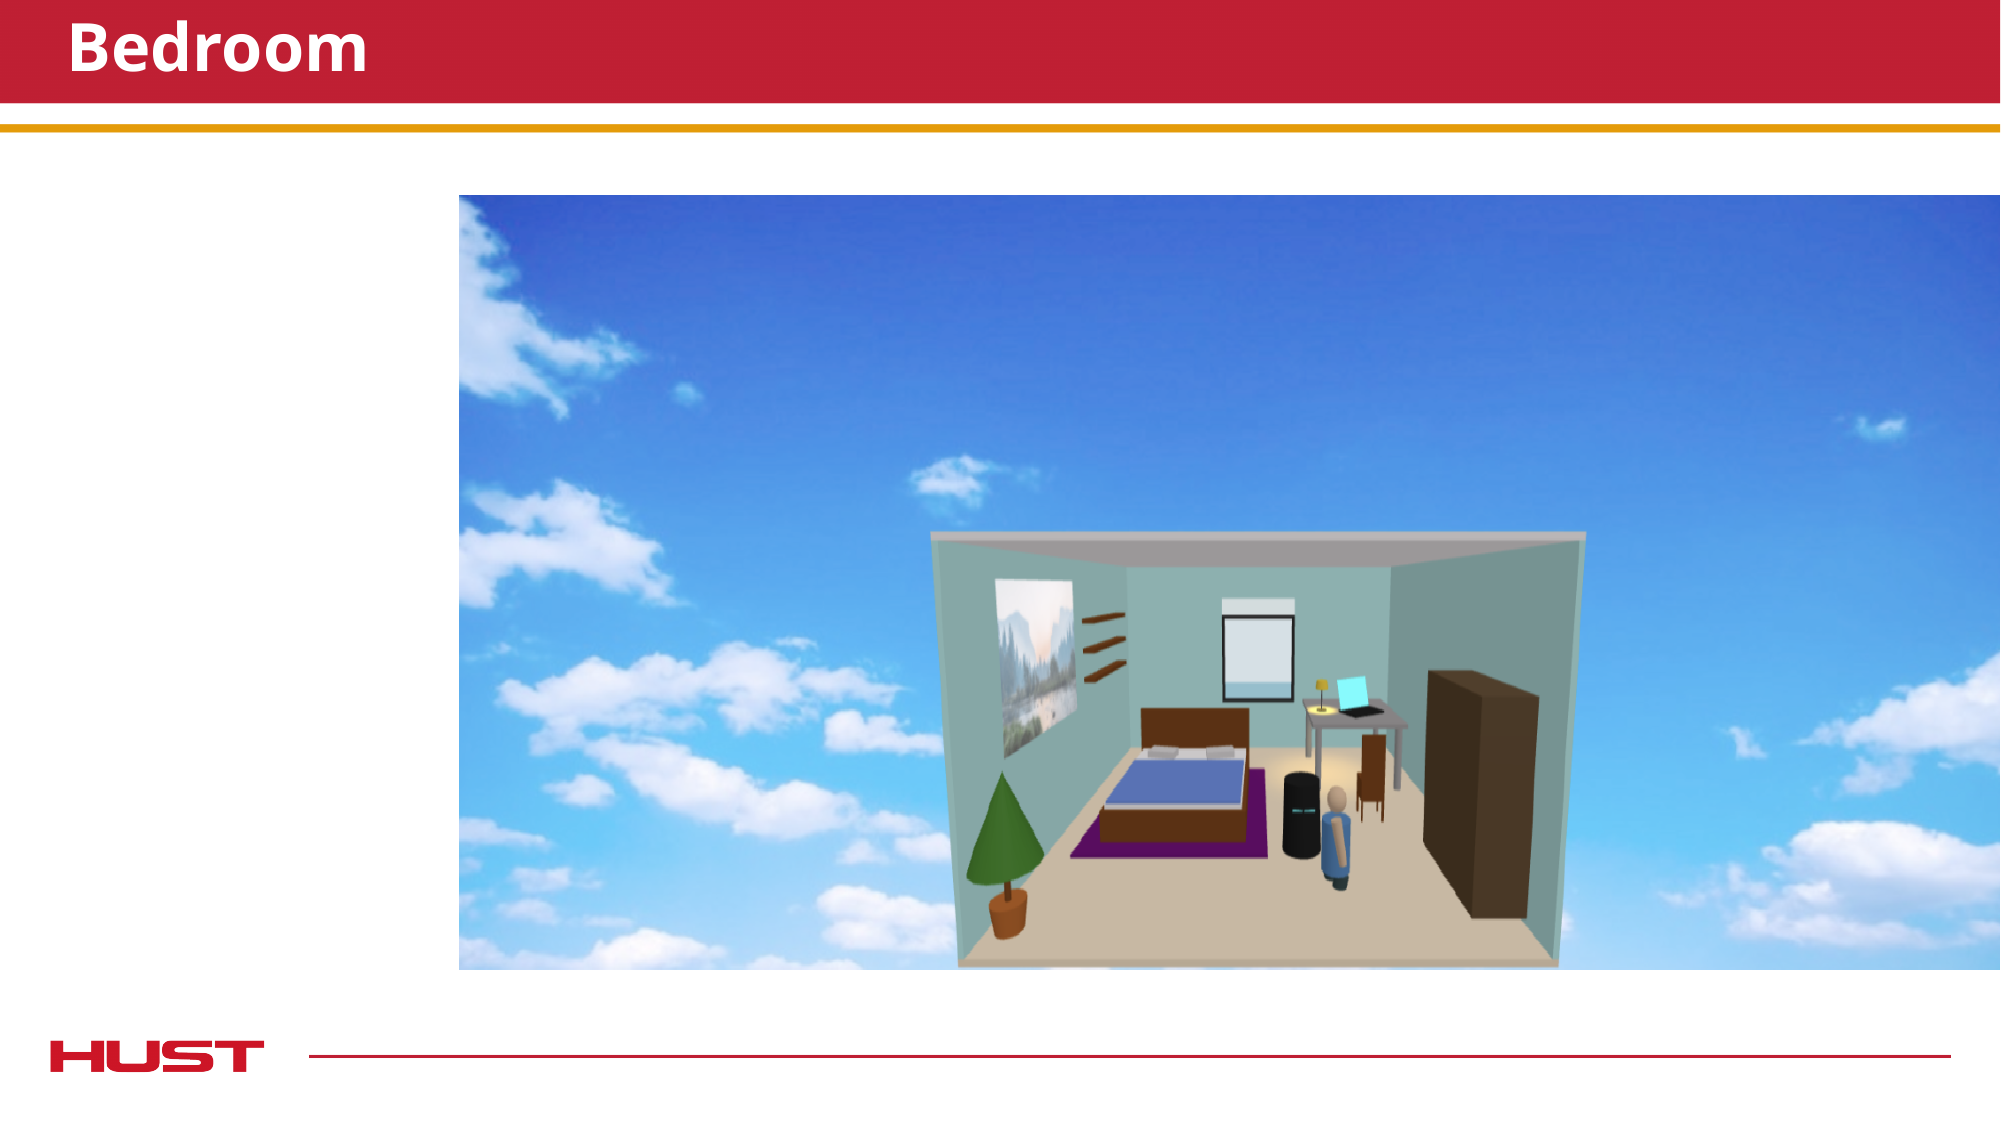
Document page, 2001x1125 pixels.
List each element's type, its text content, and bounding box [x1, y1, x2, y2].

title Bedroom [51, 12, 1949, 87]
picture [0, 0, 2001, 1125]
